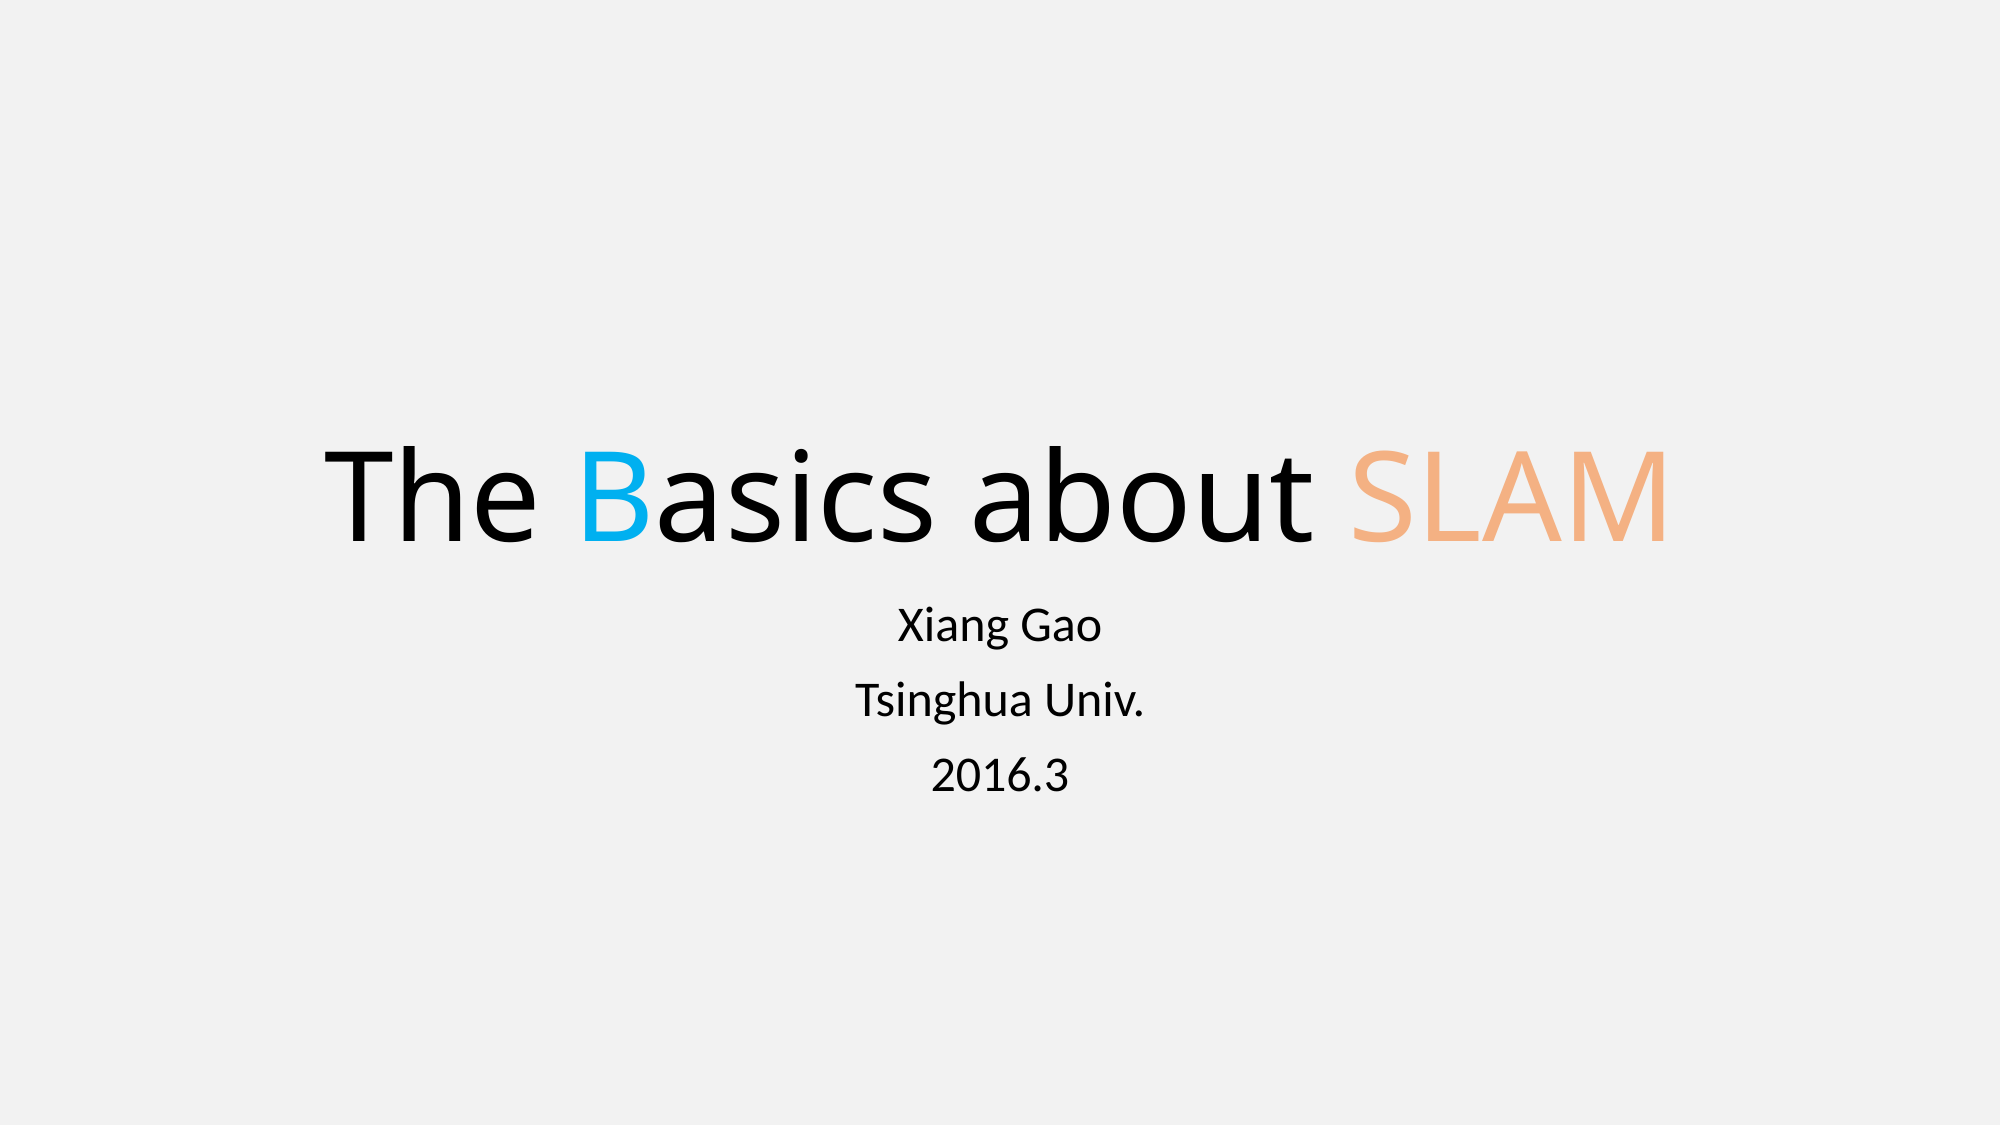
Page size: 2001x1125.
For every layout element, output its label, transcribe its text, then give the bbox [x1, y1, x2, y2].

title The Basics about SLAM [249, 184, 1750, 576]
subtitle Xiang Gao Tsinghua Univ. 2016.3 [249, 590, 1750, 863]
